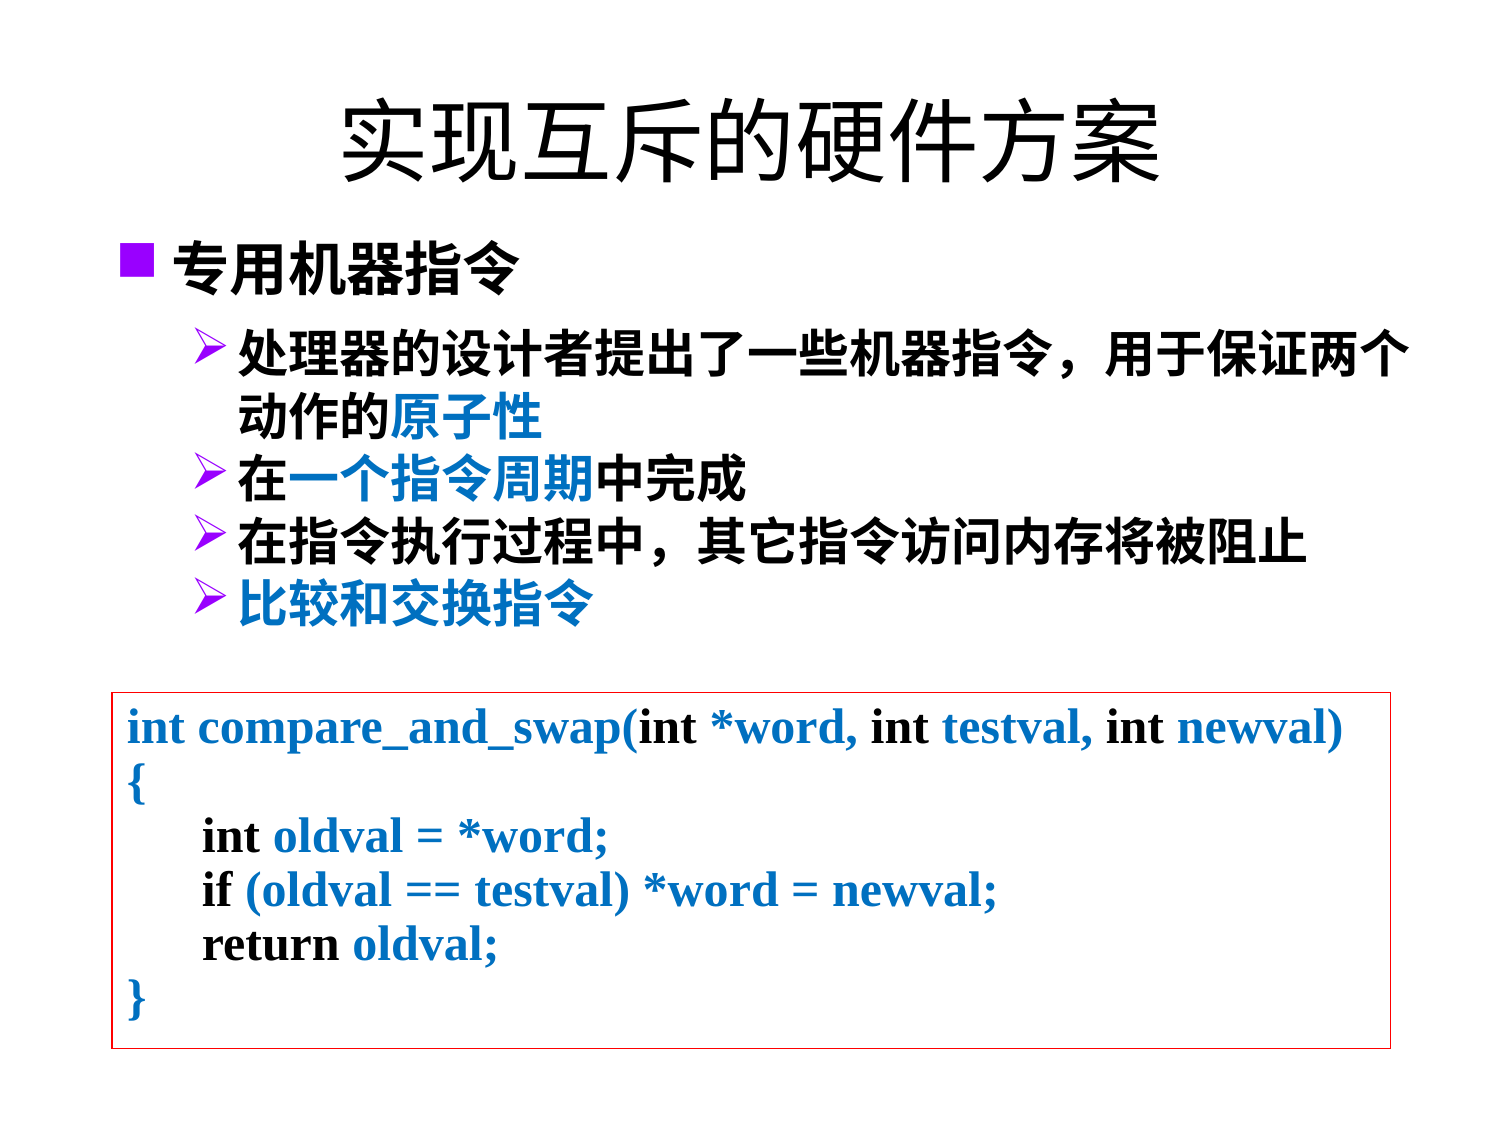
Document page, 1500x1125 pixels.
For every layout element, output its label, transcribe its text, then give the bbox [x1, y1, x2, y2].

text_box int compare_and_swap(int *word, int testval, int newval) { int oldval = *word; if (oldval == testval) *word = newval; return oldval; } [112, 692, 1391, 1049]
list 专用机器指令 处理器的设计者提出了一些机器指令，用于保证两个动作的原子性 在一个指令周期中完成 在指令执行过程中，其它指令访问内存将被阻止 比较和交换指令 [100, 232, 1451, 967]
title 实现互斥的硬件方案 [75, 45, 1425, 233]
